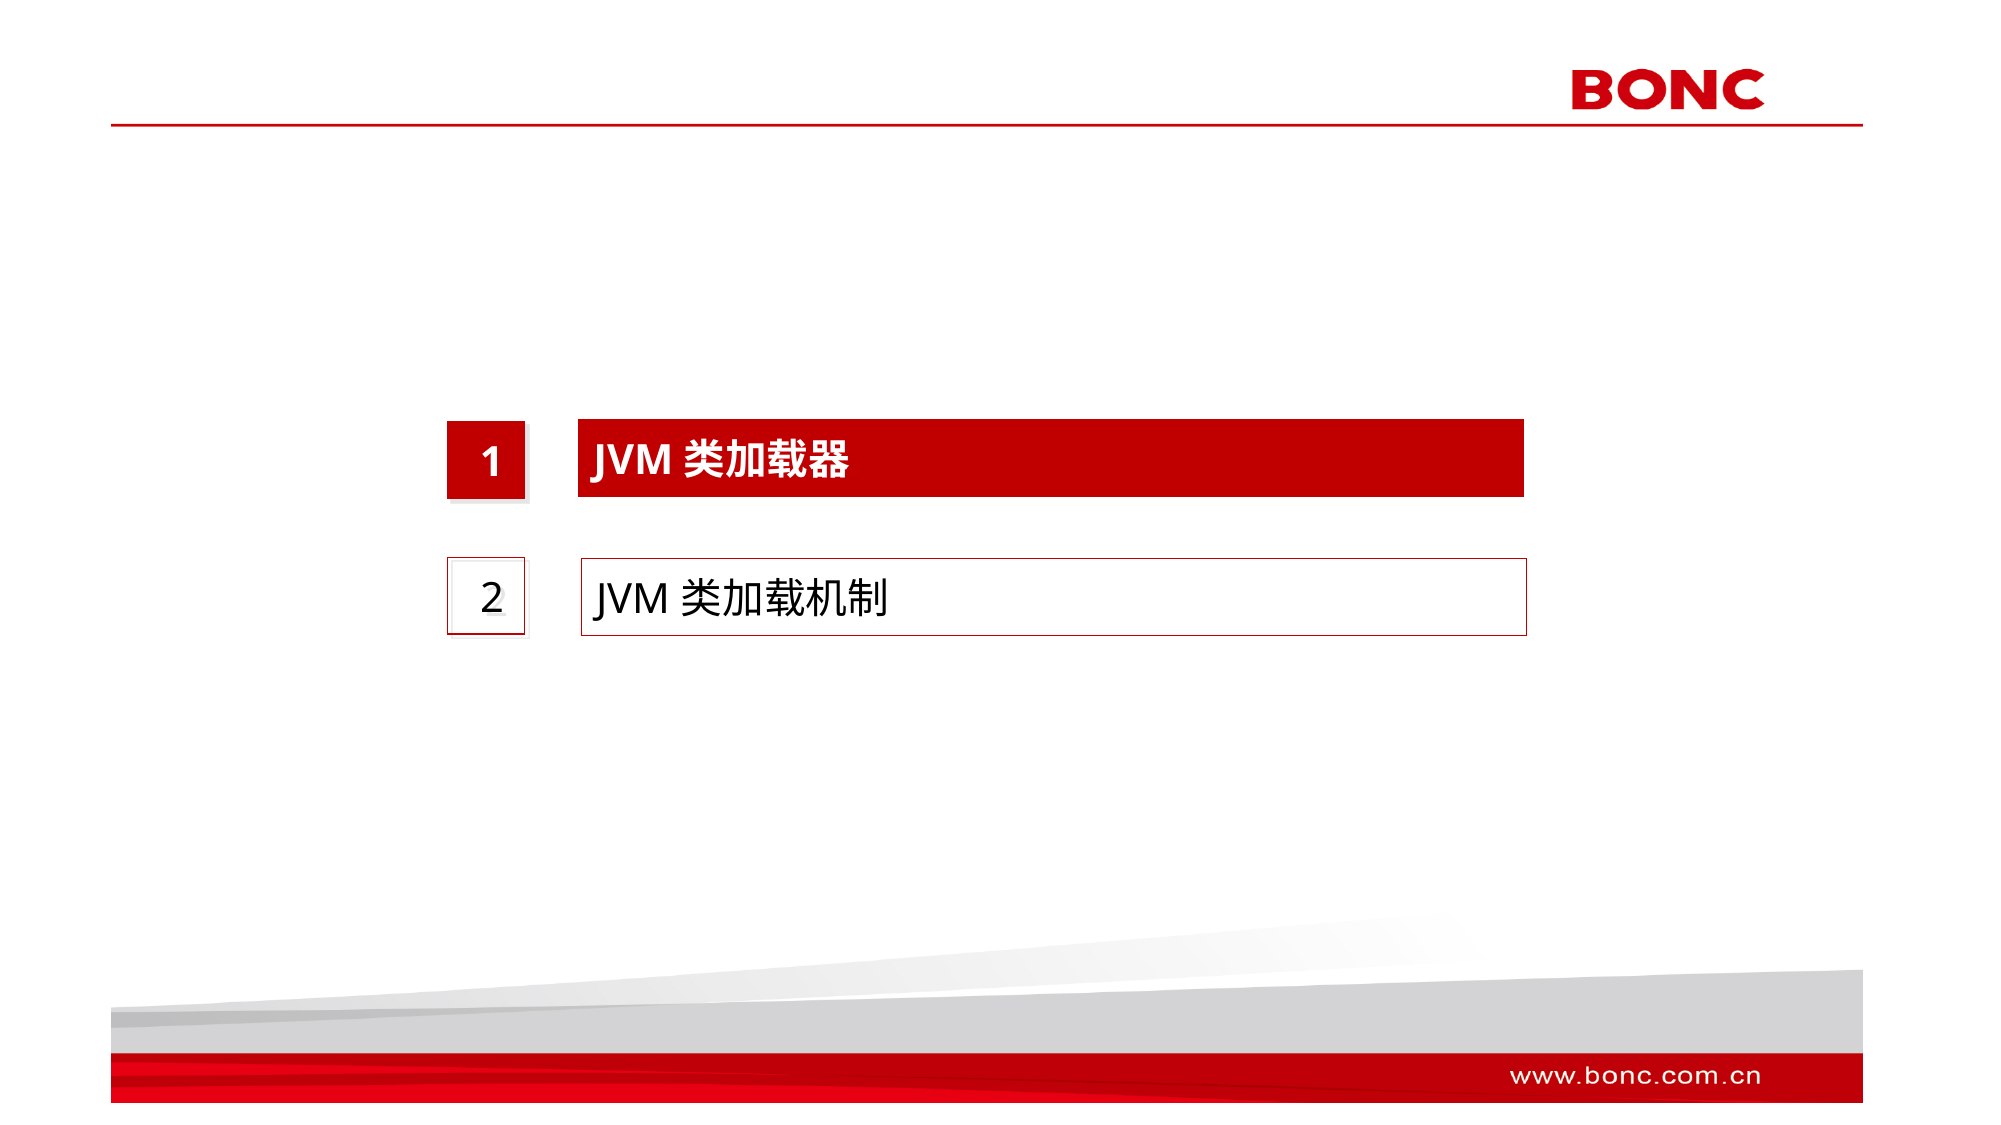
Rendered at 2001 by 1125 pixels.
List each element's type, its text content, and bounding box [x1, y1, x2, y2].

text_box 2 [447, 557, 525, 635]
text_box 1 [447, 421, 525, 499]
picture [111, 6, 1863, 1103]
text_box JVM类加载机制 [581, 558, 1527, 636]
text_box JVM类加载器 [578, 419, 1524, 497]
